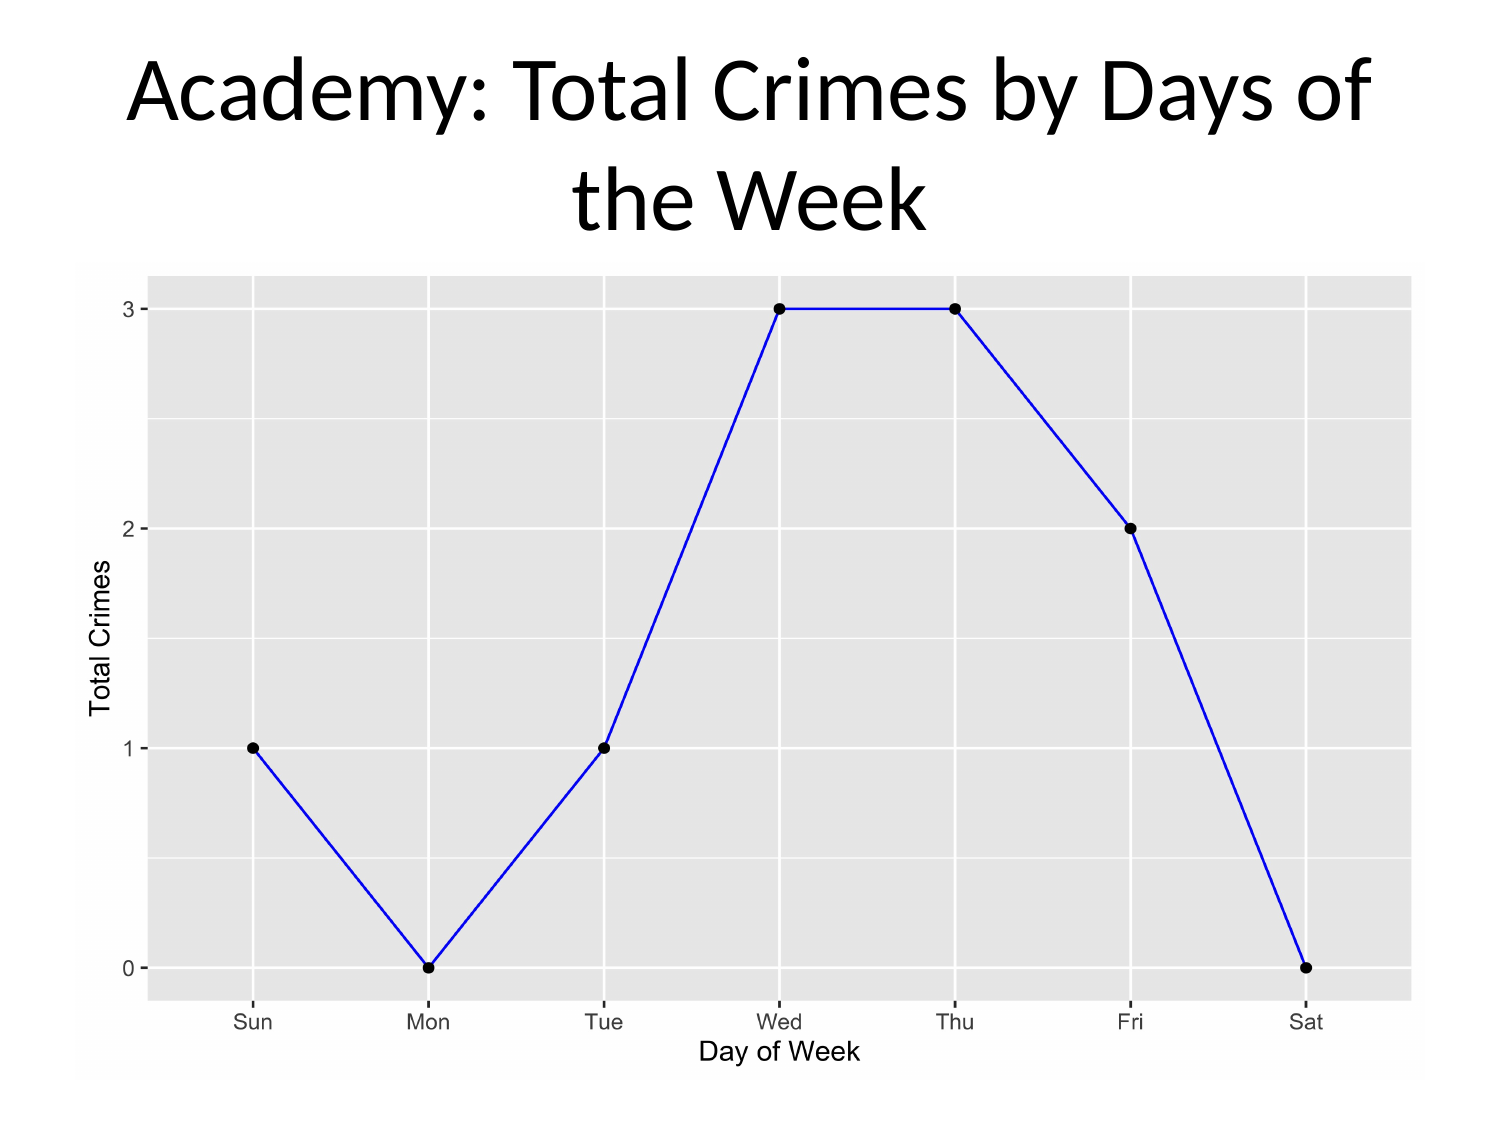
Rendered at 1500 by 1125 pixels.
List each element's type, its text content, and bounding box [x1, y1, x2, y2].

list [74, 262, 1426, 1081]
title Academy: Total Crimes by Days of the Week [75, 45, 1425, 233]
